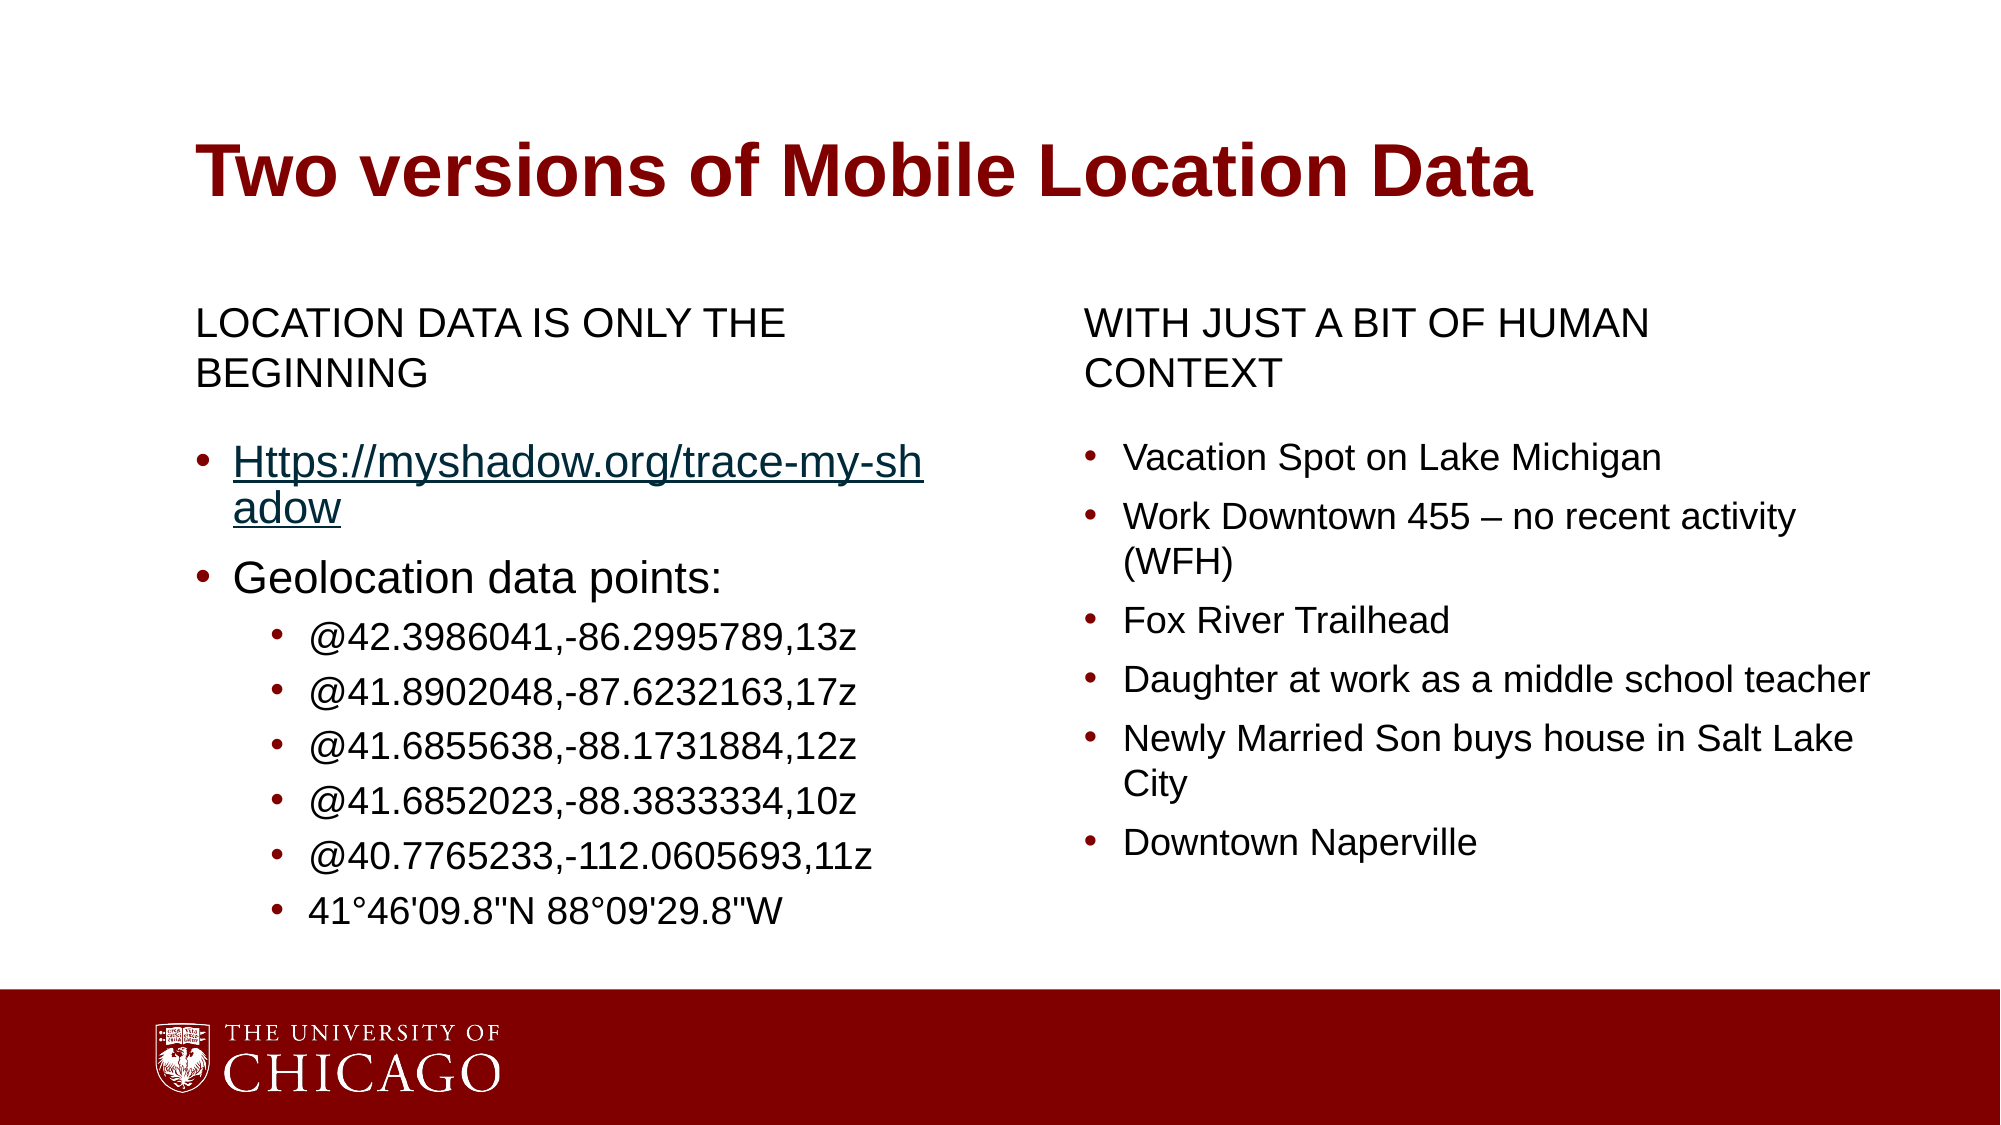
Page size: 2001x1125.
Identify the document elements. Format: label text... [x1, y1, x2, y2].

list Location Data is only the Beginning [180, 285, 942, 406]
title Two versions of Mobile Location Data [180, 47, 1830, 285]
list With Just a Bit of Human Context [1068, 285, 1830, 406]
list Https://myshadow.org/trace-my-shadow Geolocation data points: @42.3986041,-86.2995789,13z @41.8902048,-87.6232163,17z @41.6855638,-88.1731884,12z @41.6852023,-88.3833334,10z @40.7765233,-112.0605693,11z 41°46'09.8"N 88°09'29.8"W [180, 424, 942, 903]
list Vacation Spot on Lake Michigan Work Downtown 455 – no recent activity (WFH) Fox River Trailhead Daughter at work as a middle school teacher Newly Married Son buys house in Salt Lake City Downtown Naperville [1068, 424, 1897, 903]
